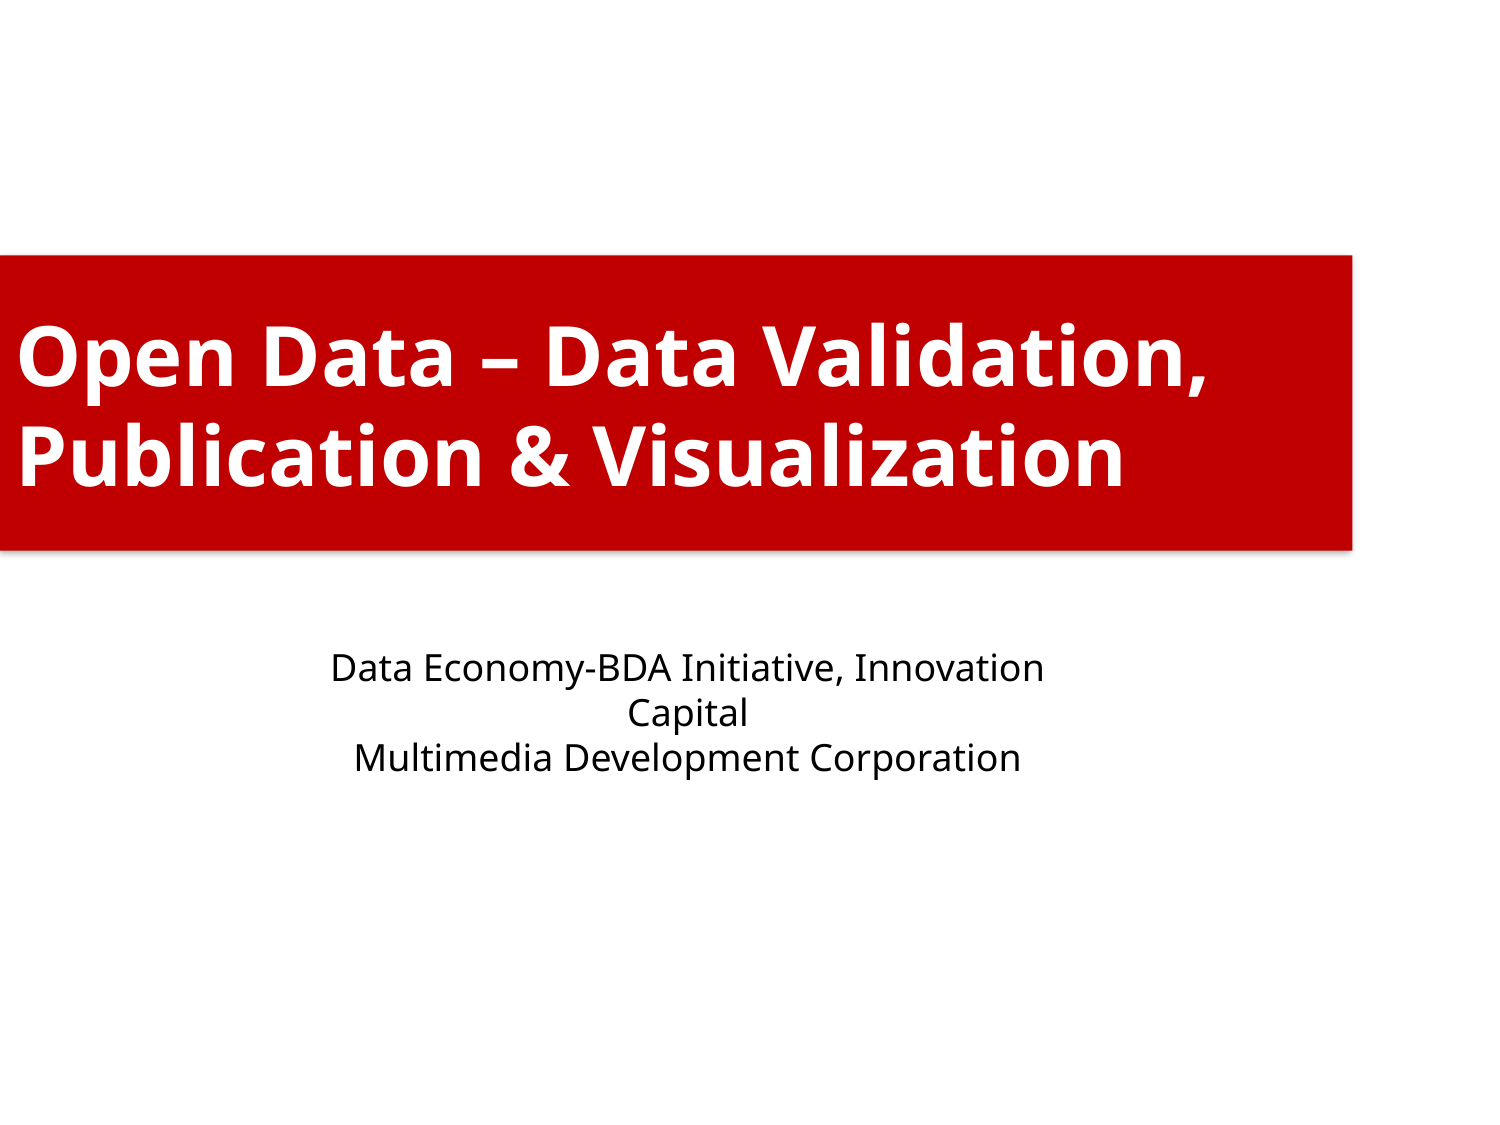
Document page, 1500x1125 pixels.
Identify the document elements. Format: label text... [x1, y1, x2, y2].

text_box Data Economy-BDA Initiative, Innovation Capital Multimedia Development Corporation [312, 636, 1063, 787]
text_box Open Data – Data Validation, Publication & Visualization [0, 255, 1353, 551]
